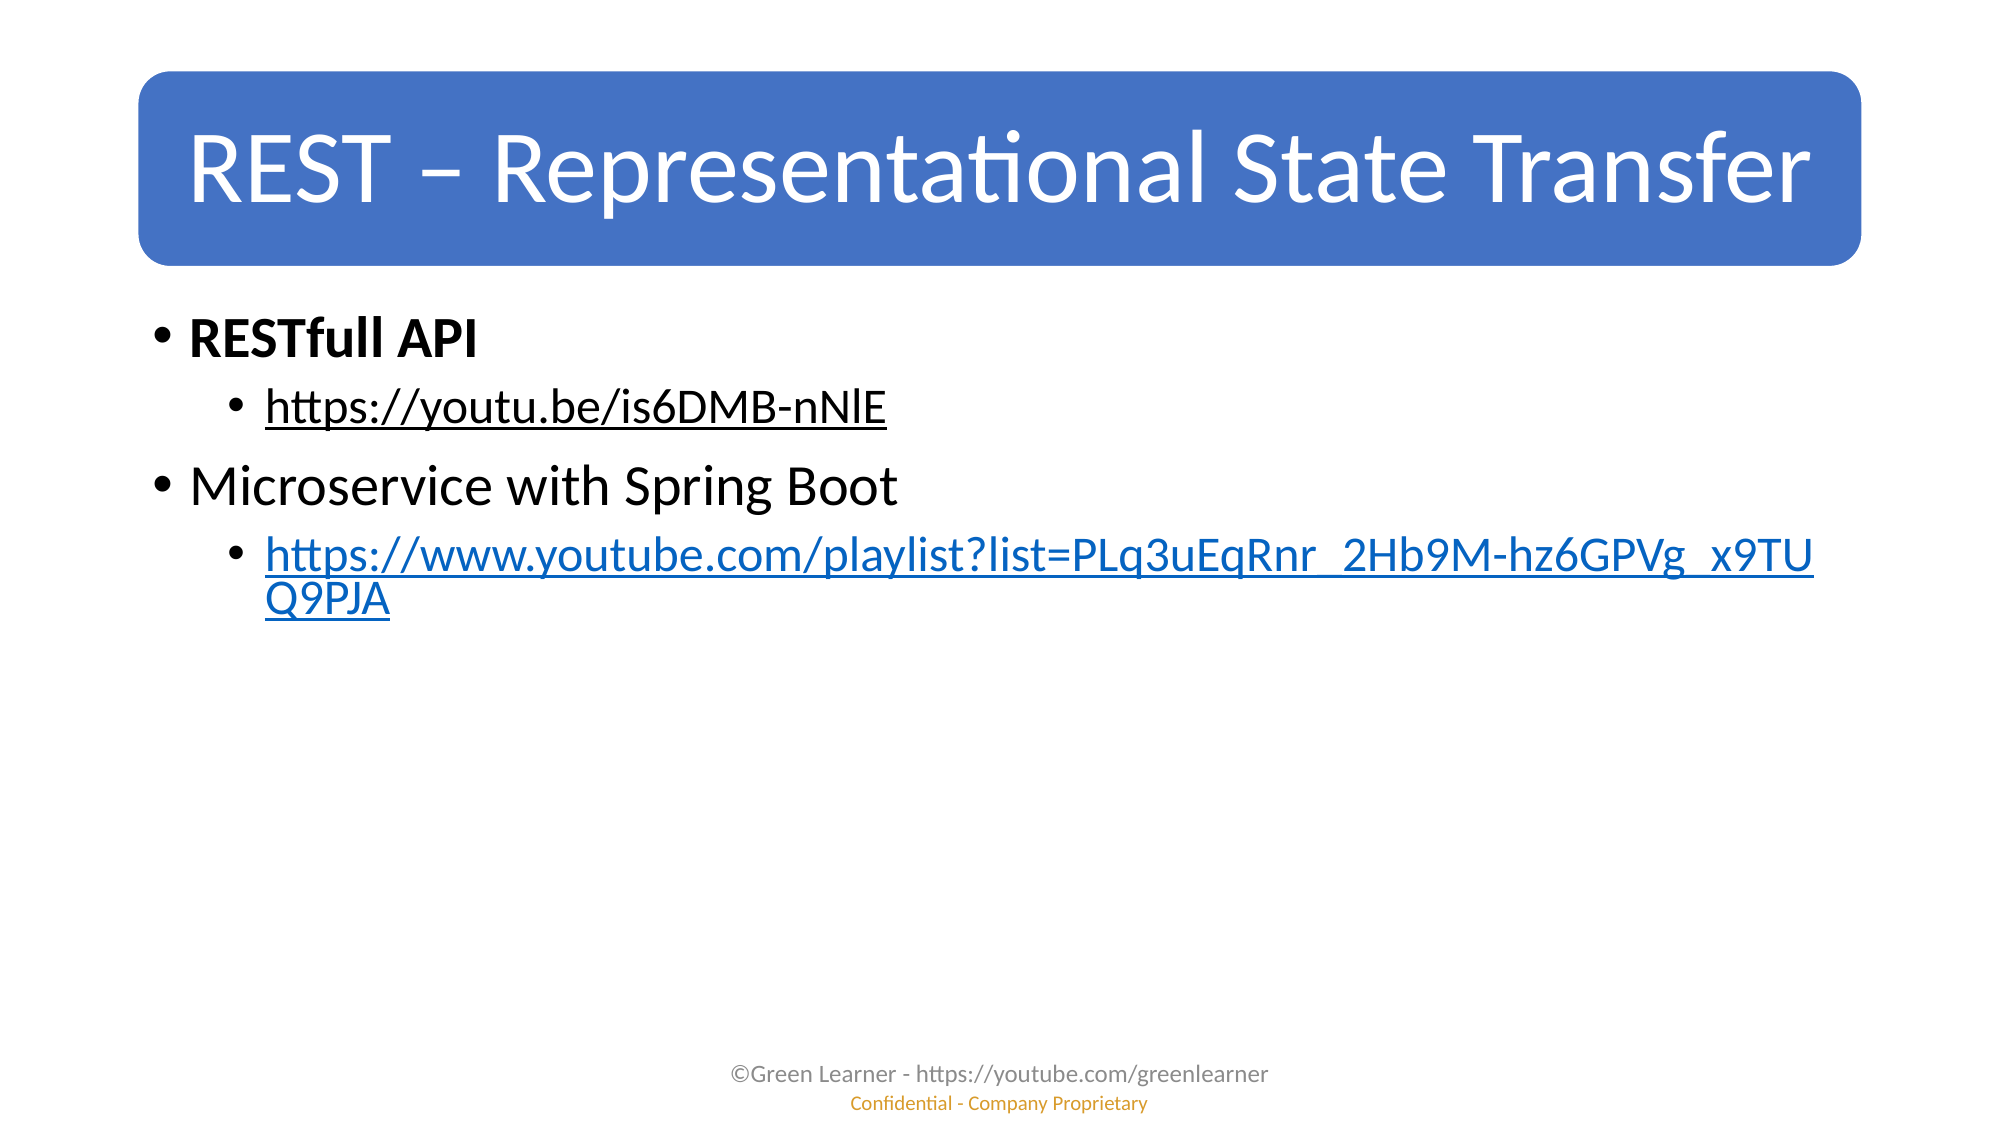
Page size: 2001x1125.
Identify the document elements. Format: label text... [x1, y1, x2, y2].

footer ©Green Learner - https://youtube.com/greenlearner [662, 1042, 1338, 1103]
list RESTfull API https://youtu.be/is6DMB-nNlE Microservice with Spring Boot https://www.youtube.com/playlist?list=PLq3uEqRnr_2Hb9M-hz6GPVg_x9TUQ9PJA [137, 299, 1863, 1014]
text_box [137, 59, 1863, 278]
